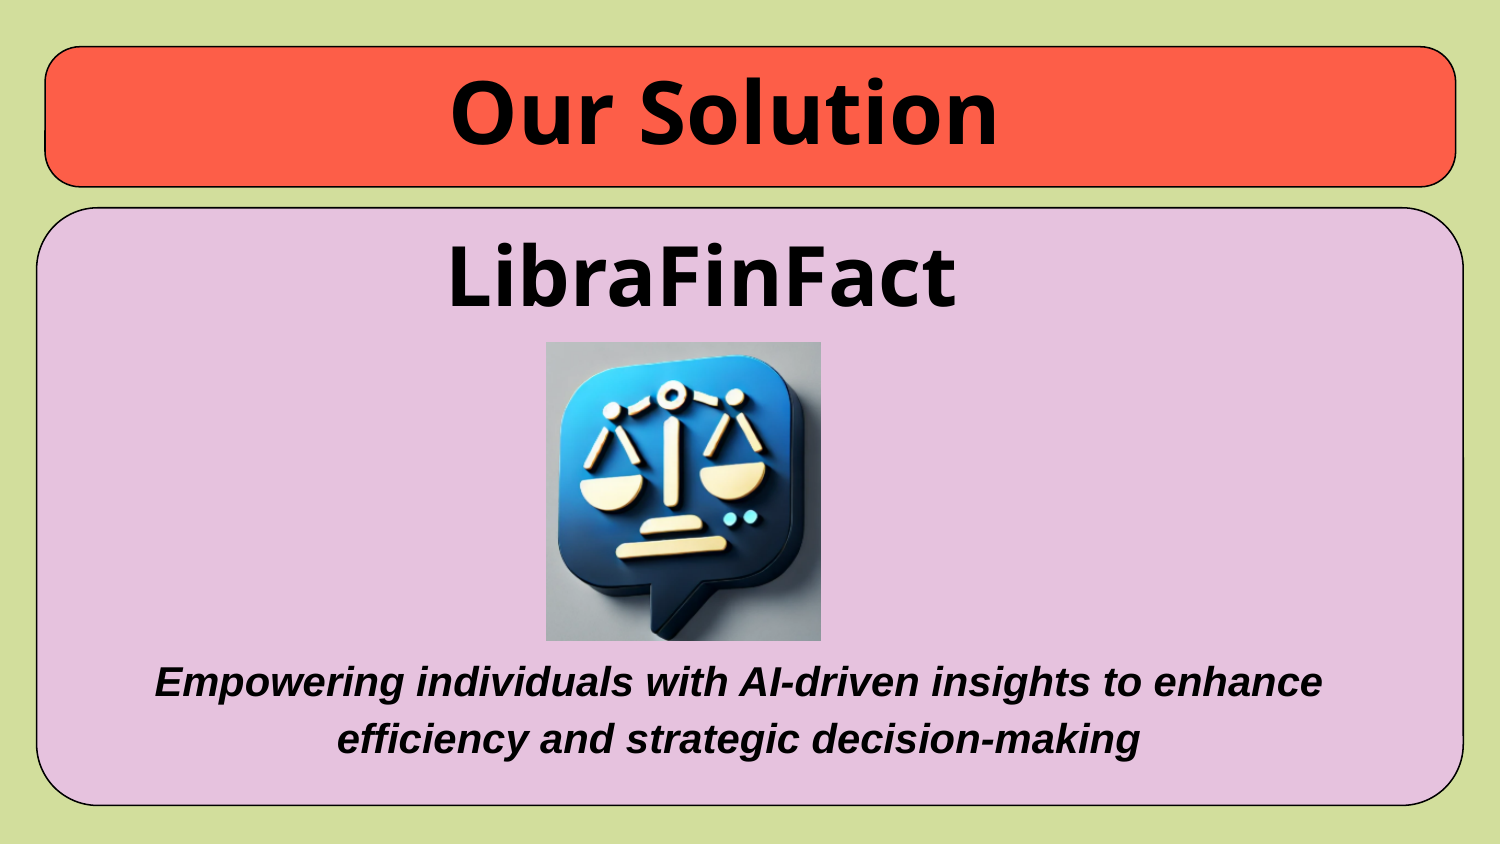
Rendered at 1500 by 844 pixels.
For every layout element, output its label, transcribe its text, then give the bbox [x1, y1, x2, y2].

title Our Solution [433, 40, 1020, 178]
text_box LibraFinFact [384, 207, 1020, 338]
text_box [36, 207, 1464, 806]
picture [546, 342, 822, 641]
text_box Empowering individuals with AI-driven insights to enhance efficiency and strategic decision-making [59, 632, 1419, 778]
